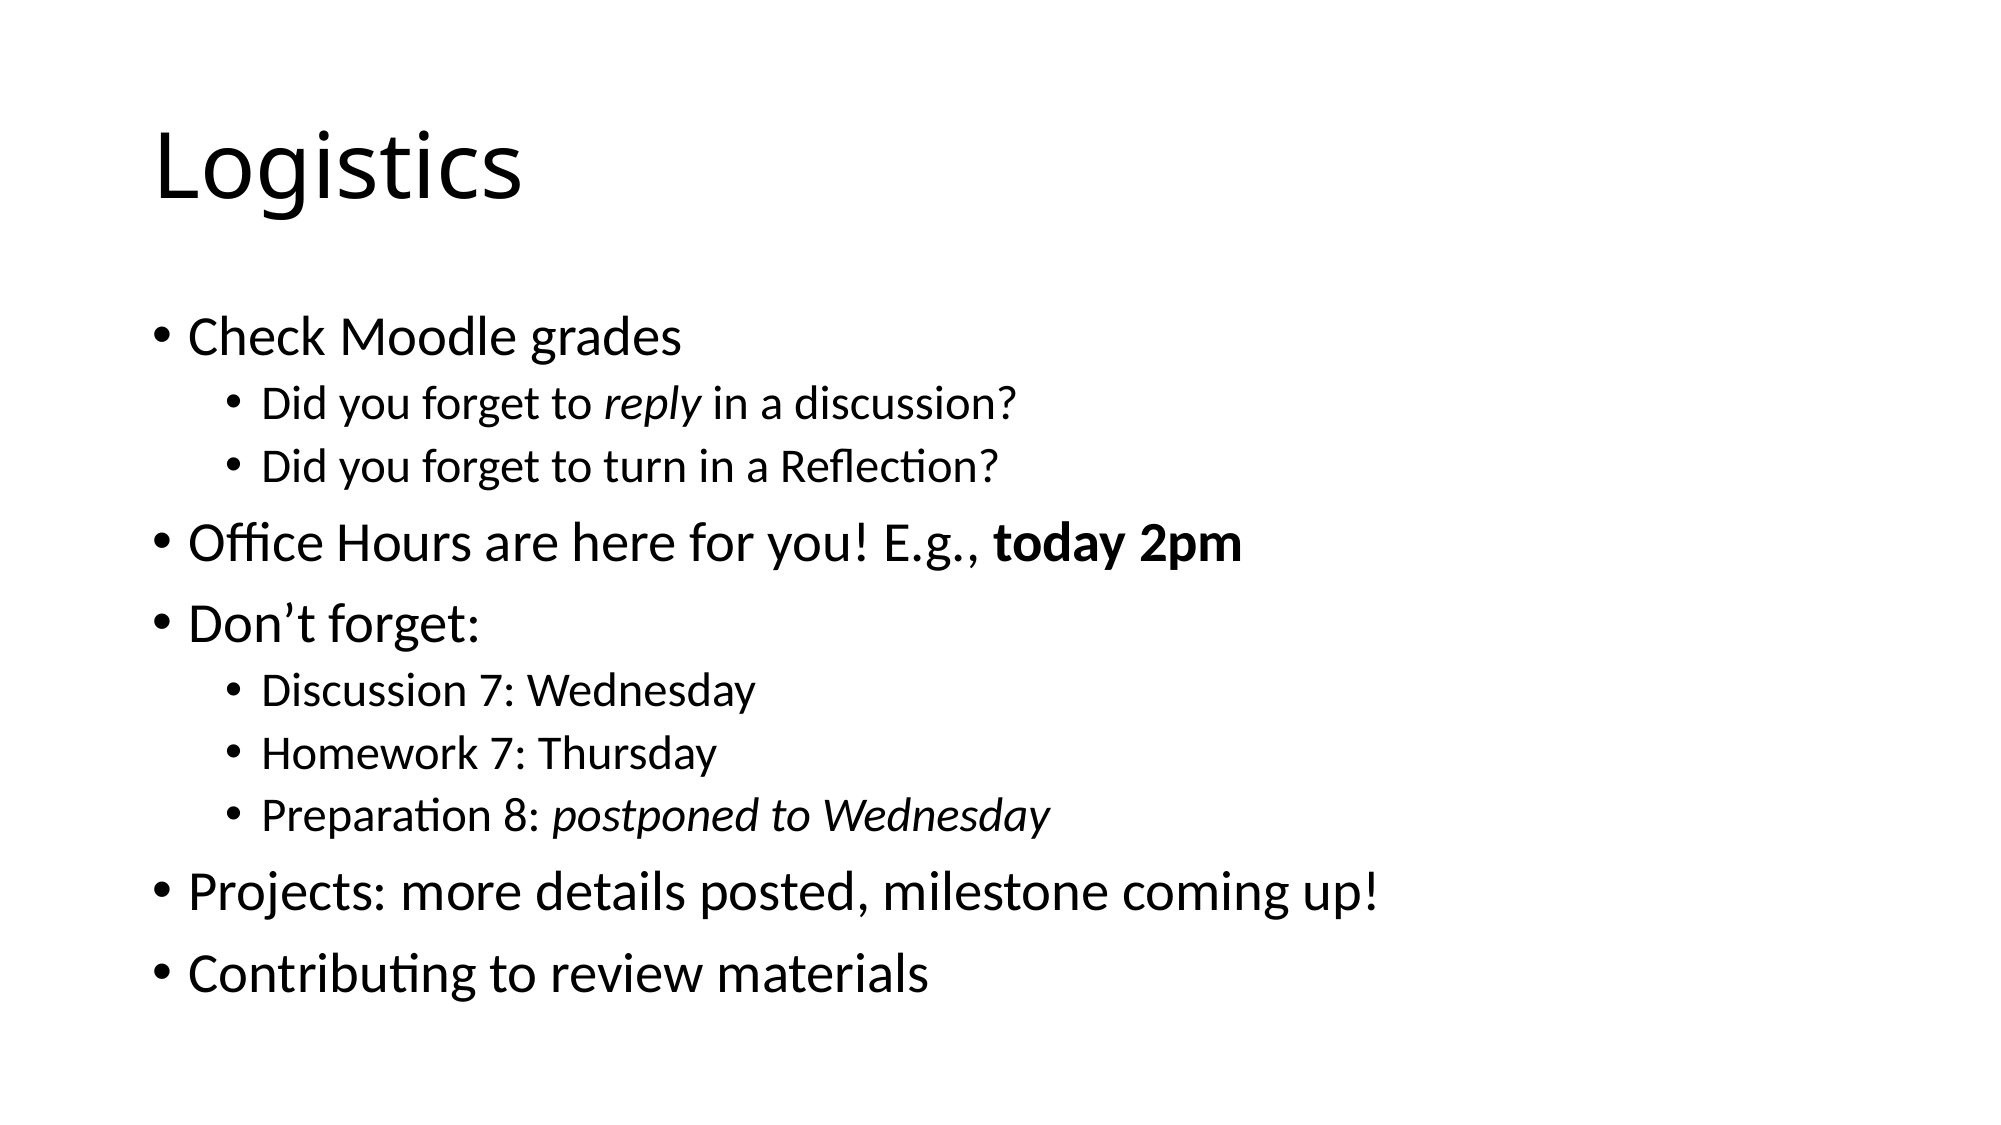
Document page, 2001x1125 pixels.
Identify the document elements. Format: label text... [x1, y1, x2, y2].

list Check Moodle grades Did you forget to reply in a discussion? Did you forget to turn in a Reflection? Office Hours are here for you! E.g., today 2pm Don’t forget: Discussion 7: Wednesday Homework 7: Thursday Preparation 8: postponed to Wednesday Projects: more details posted, milestone coming up! Contributing to review materials [137, 299, 1863, 1014]
title Logistics [137, 59, 1863, 278]
